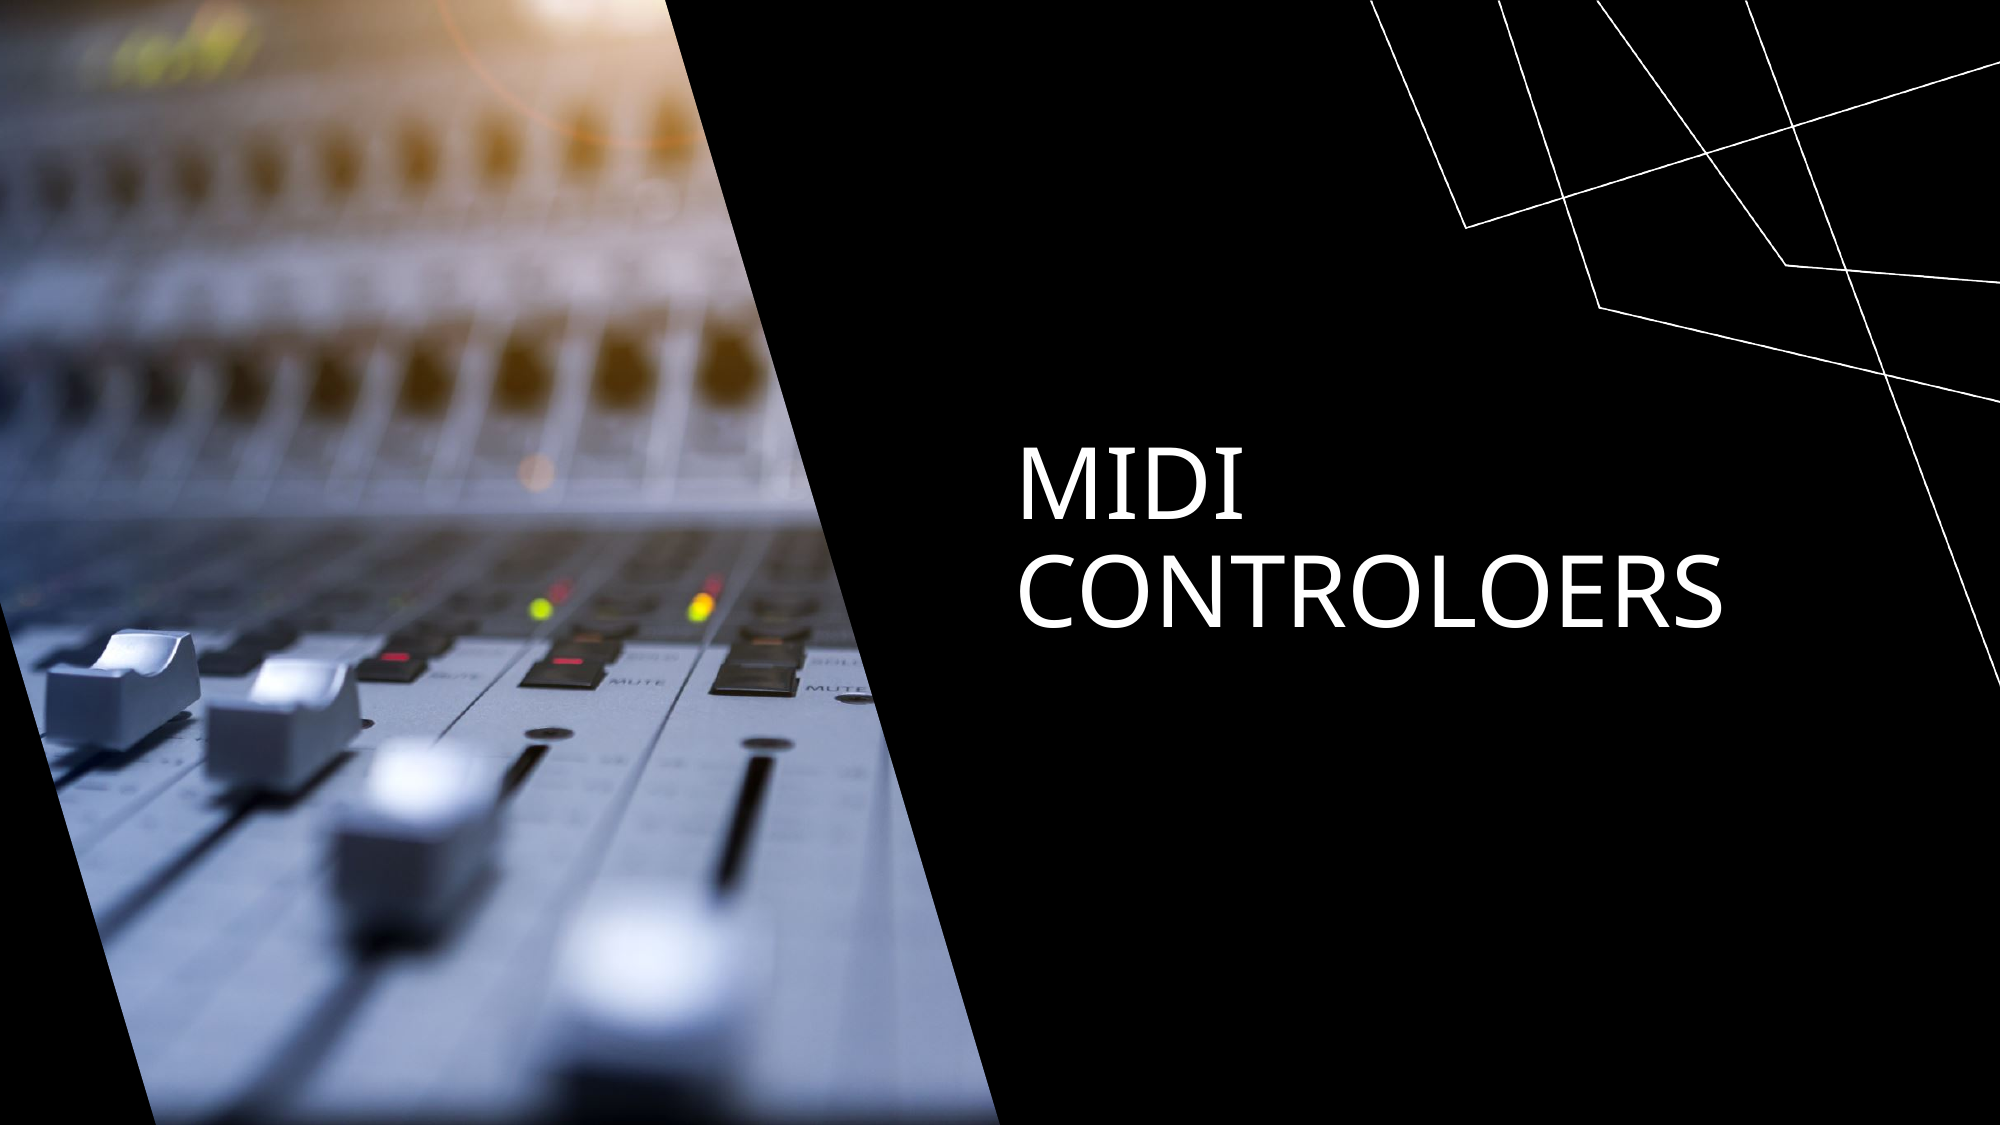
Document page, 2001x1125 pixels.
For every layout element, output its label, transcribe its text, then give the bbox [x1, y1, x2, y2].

title MIDI Controloers [1000, 61, 1804, 657]
picture [1357, 1, 2000, 718]
picture [0, 0, 1000, 1125]
